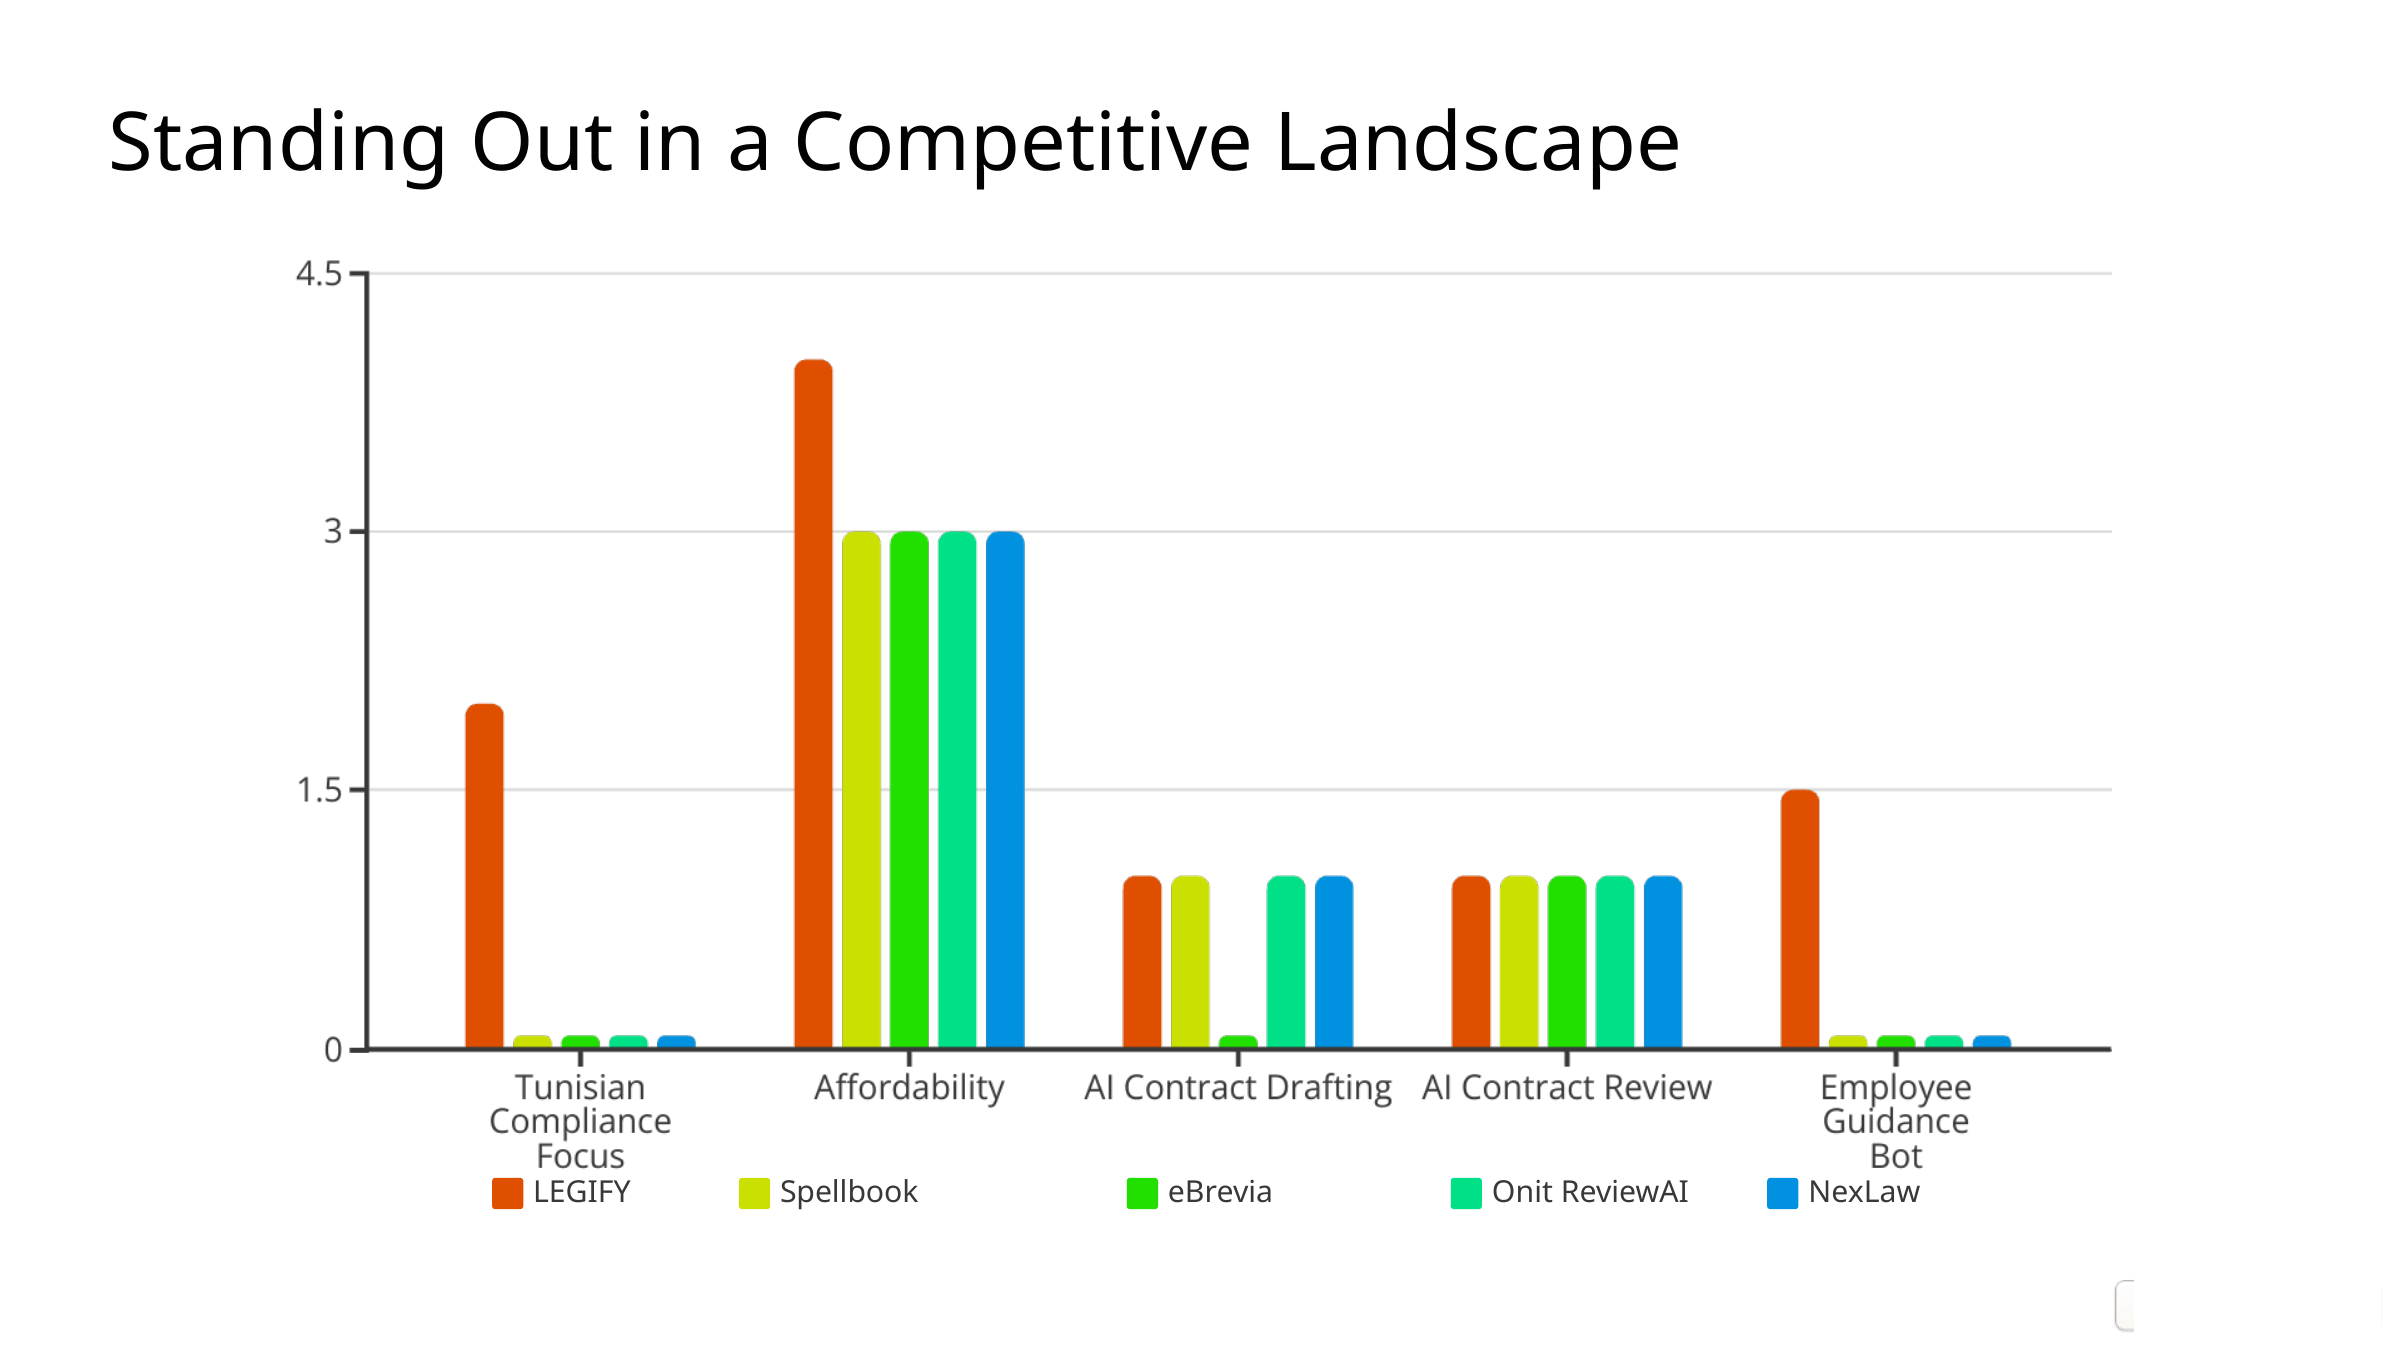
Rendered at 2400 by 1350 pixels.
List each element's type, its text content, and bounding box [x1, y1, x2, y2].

text_box eBrevia [1167, 1178, 1273, 1210]
text_box [1450, 1178, 1482, 1210]
text_box Standing Out in a Competitive Landscape [108, 85, 1611, 188]
picture [287, 249, 2113, 1178]
text_box [1767, 1178, 1799, 1210]
text_box NexLaw [1808, 1178, 1919, 1210]
picture [2106, 1271, 2389, 1339]
text_box [492, 1178, 524, 1210]
text_box LEGIFY [533, 1178, 633, 1210]
text_box [738, 1178, 771, 1210]
text_box Onit ReviewAI [1491, 1178, 1689, 1210]
text_box Spellbook [780, 1178, 922, 1210]
text_box [1126, 1178, 1159, 1210]
